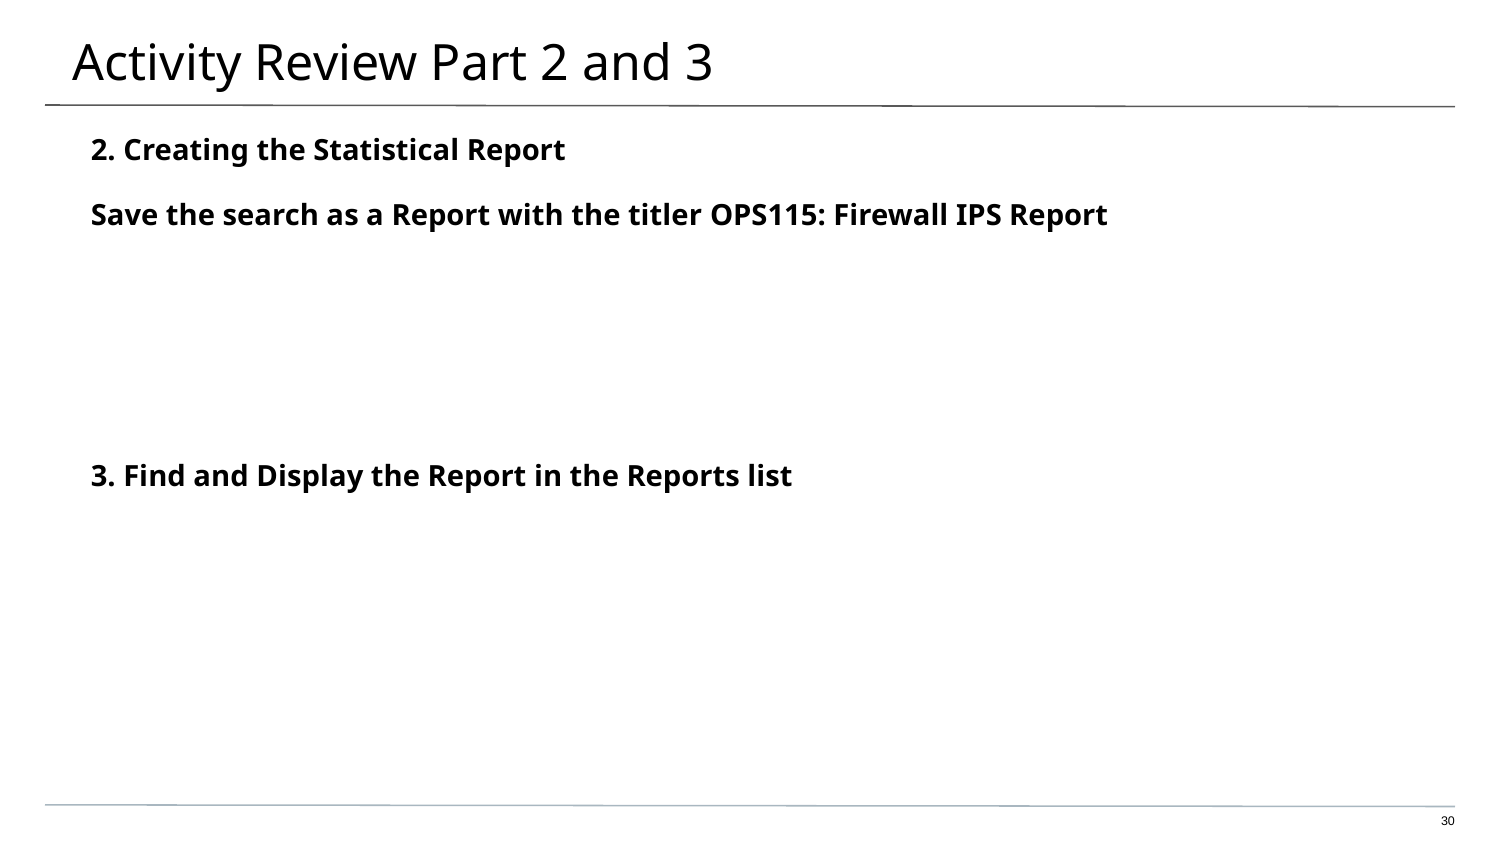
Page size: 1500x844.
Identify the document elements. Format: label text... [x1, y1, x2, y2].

subtitle 2. Creating the Statistical Report Save the search as a Report with the titler OPS115: Firewall IPS Report 3. Find and Display the Report in the Reports list [15, 110, 1455, 380]
title Activity Review Part 2 and 3 [0, 0, 1500, 88]
slide_number 30 [1412, 813, 1455, 831]
